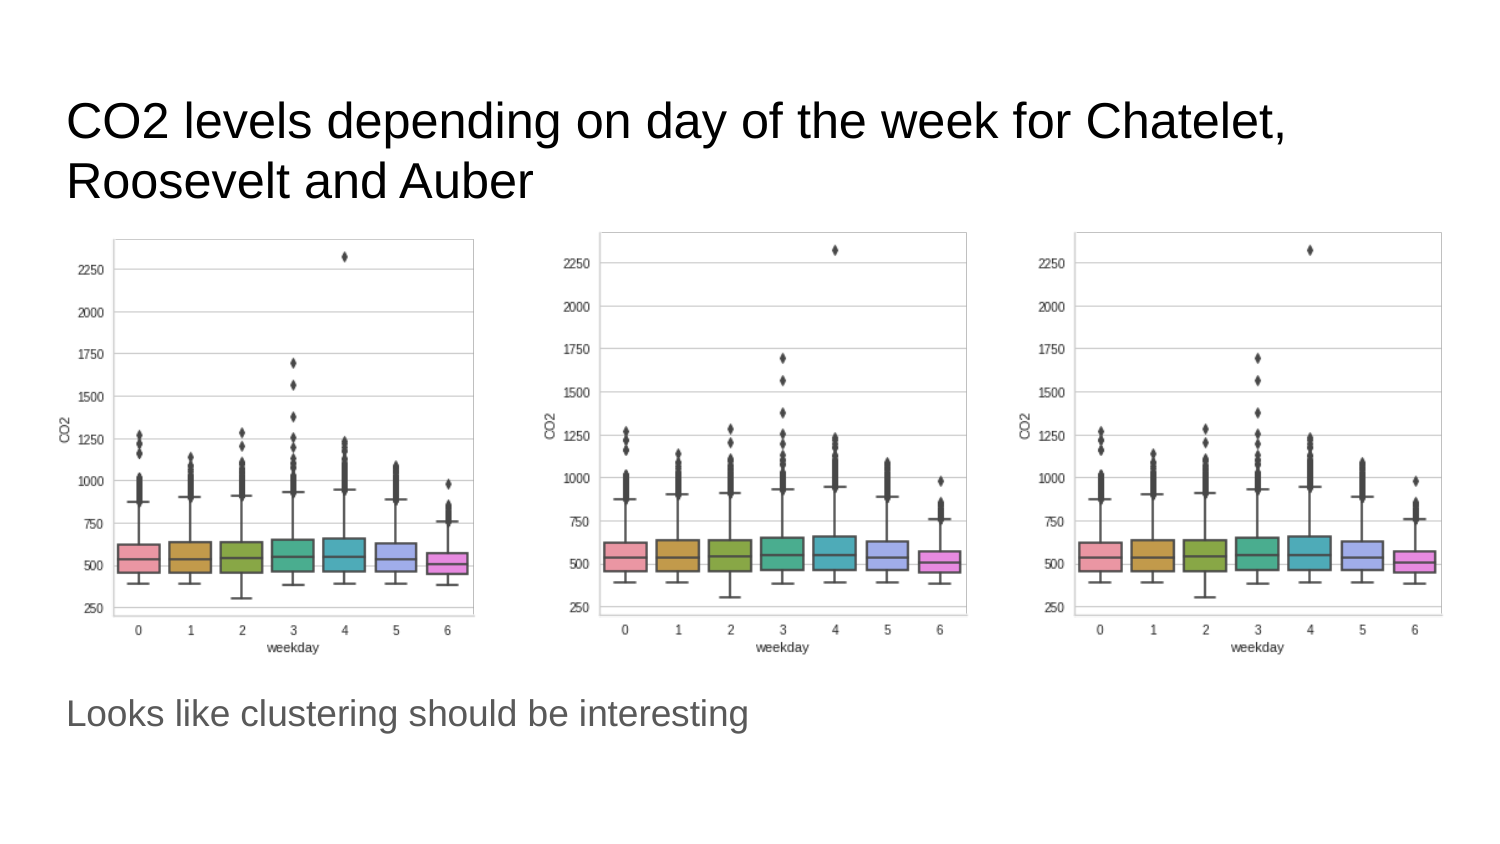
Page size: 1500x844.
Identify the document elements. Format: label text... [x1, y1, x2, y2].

list Looks like clustering should be interesting [51, 668, 1449, 750]
title CO2 levels depending on day of the week for Chatelet, Roosevelt and Auber [51, 72, 1449, 167]
picture [50, 232, 481, 663]
picture [1011, 224, 1450, 663]
picture [535, 224, 974, 663]
